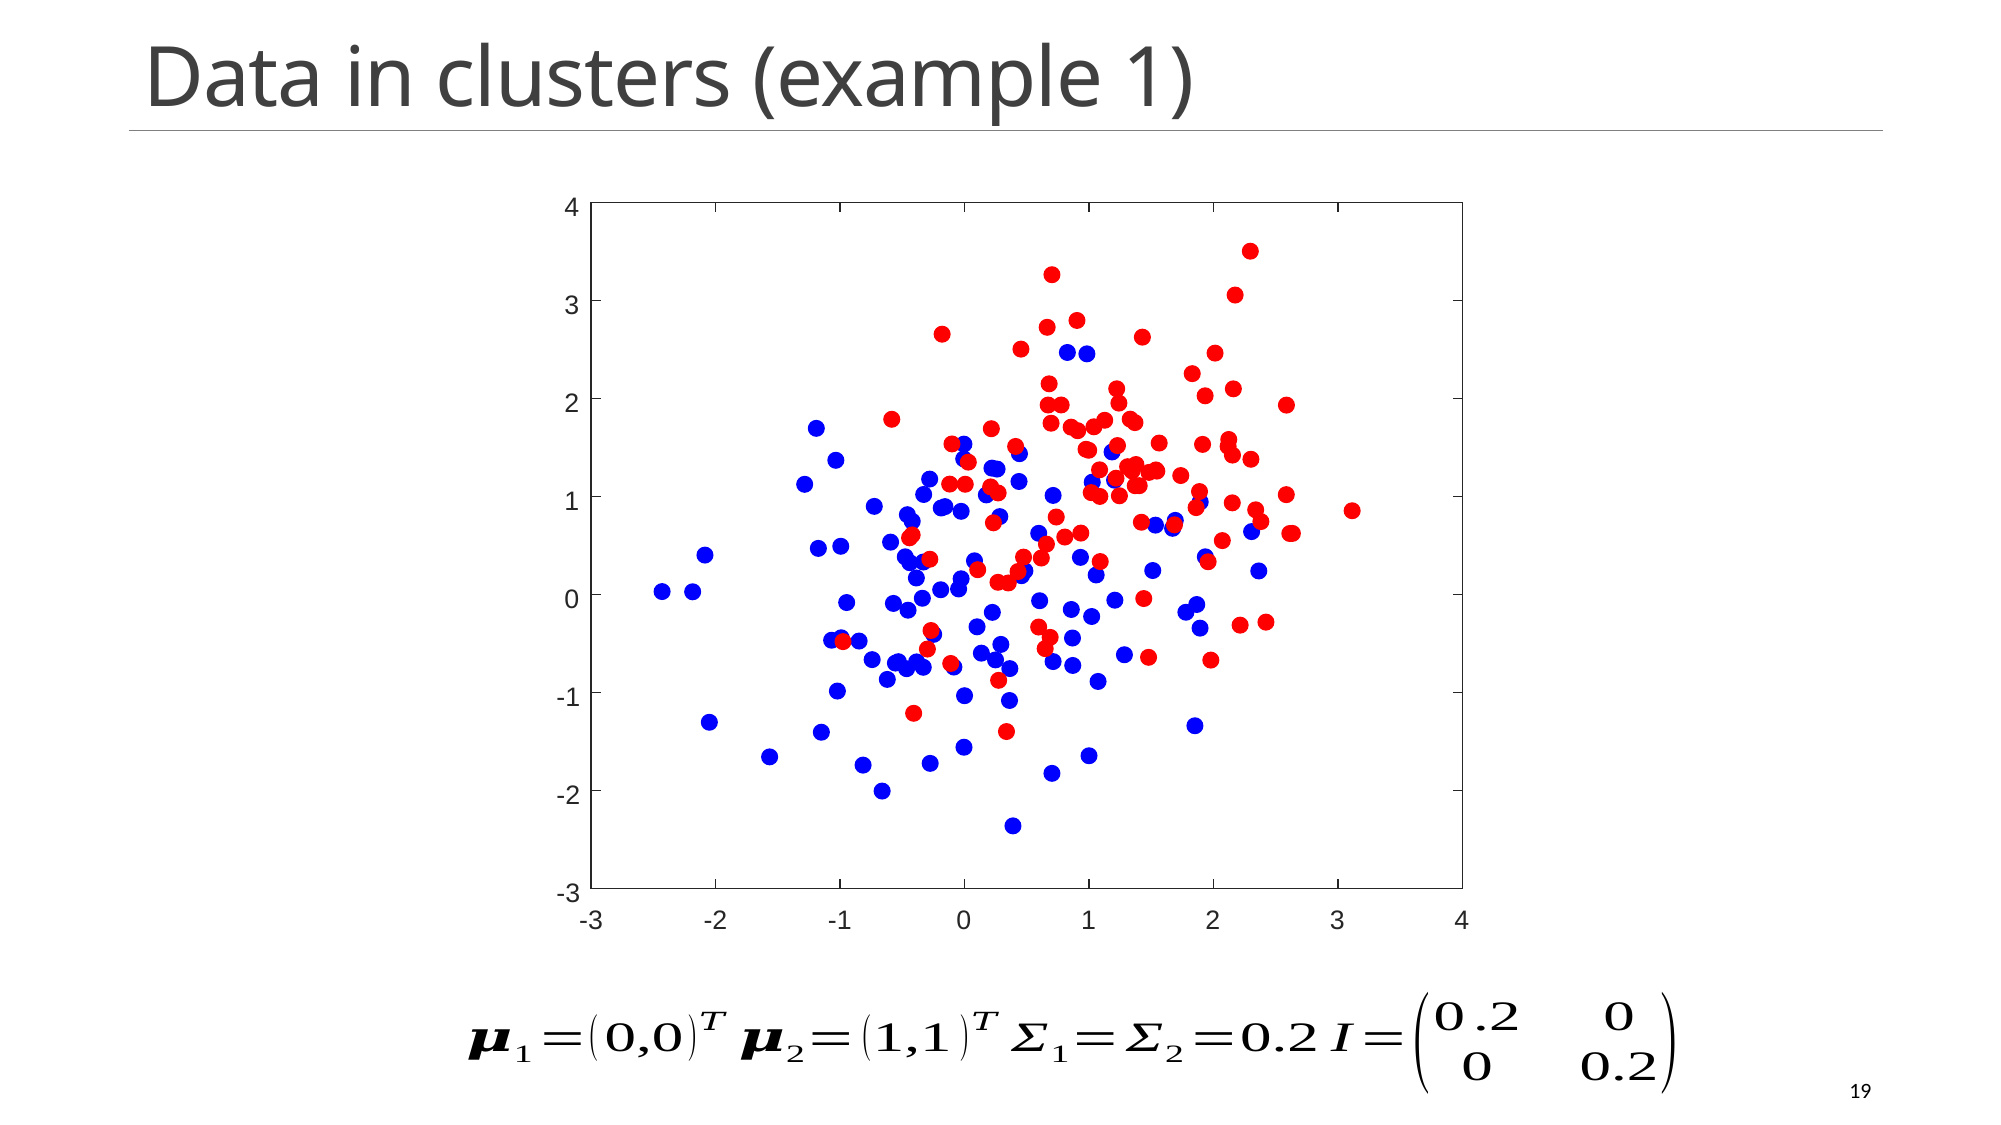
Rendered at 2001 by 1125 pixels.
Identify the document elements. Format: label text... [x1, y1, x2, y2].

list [444, 140, 1568, 980]
title Data in clusters (example 1) [128, 19, 1883, 131]
slide_number 19 [1671, 1059, 1887, 1120]
